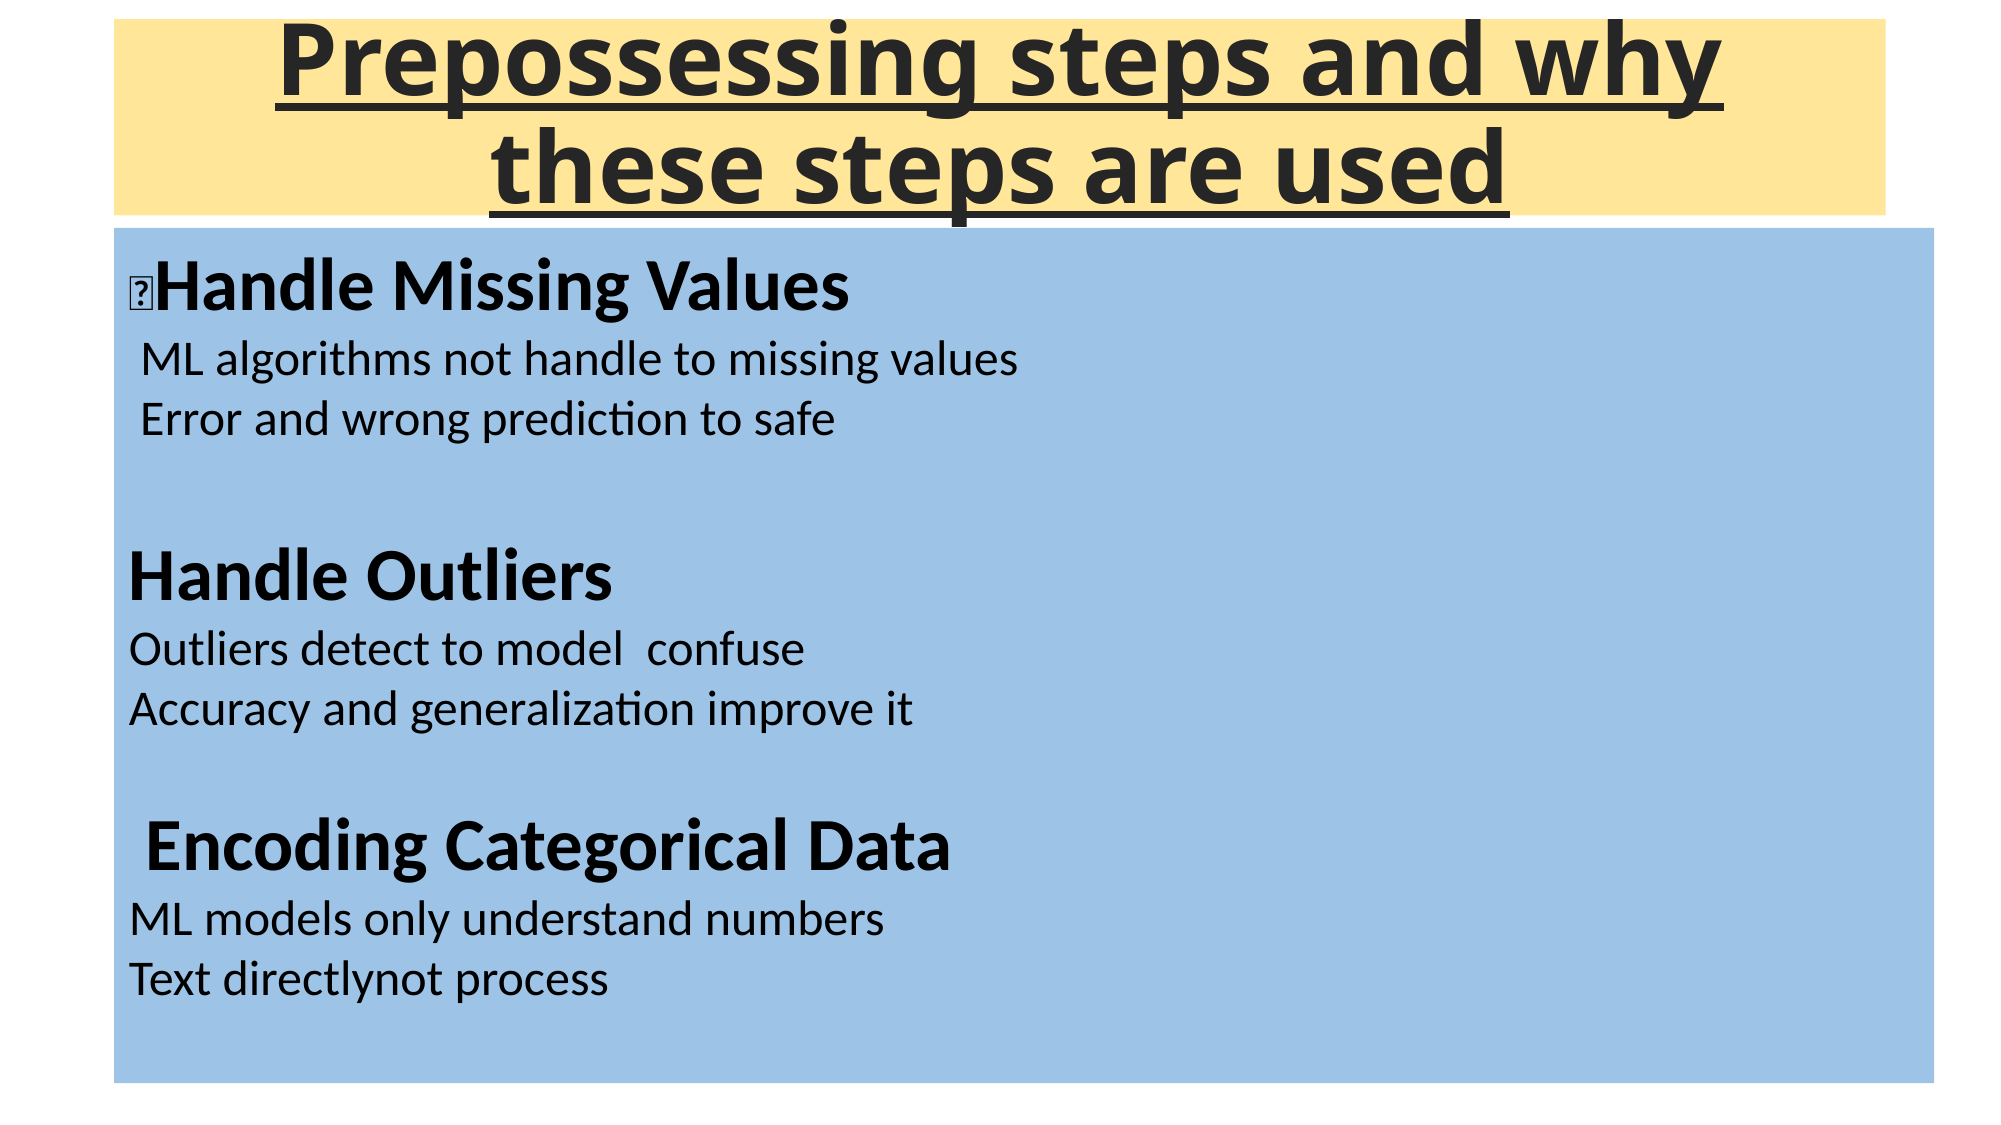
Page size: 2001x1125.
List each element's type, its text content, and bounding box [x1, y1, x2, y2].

text_box ⿤Handle Missing Values ML algorithms not handle to missing values Error and wrong prediction to safe Handle Outliers Outliers detect to model confuse Accuracy and generalization improve it Encoding Categorical Data ML models only understand numbers Text directlynot process [114, 227, 1935, 1084]
title Prepossessing steps and why these steps are used [114, 19, 1886, 216]
